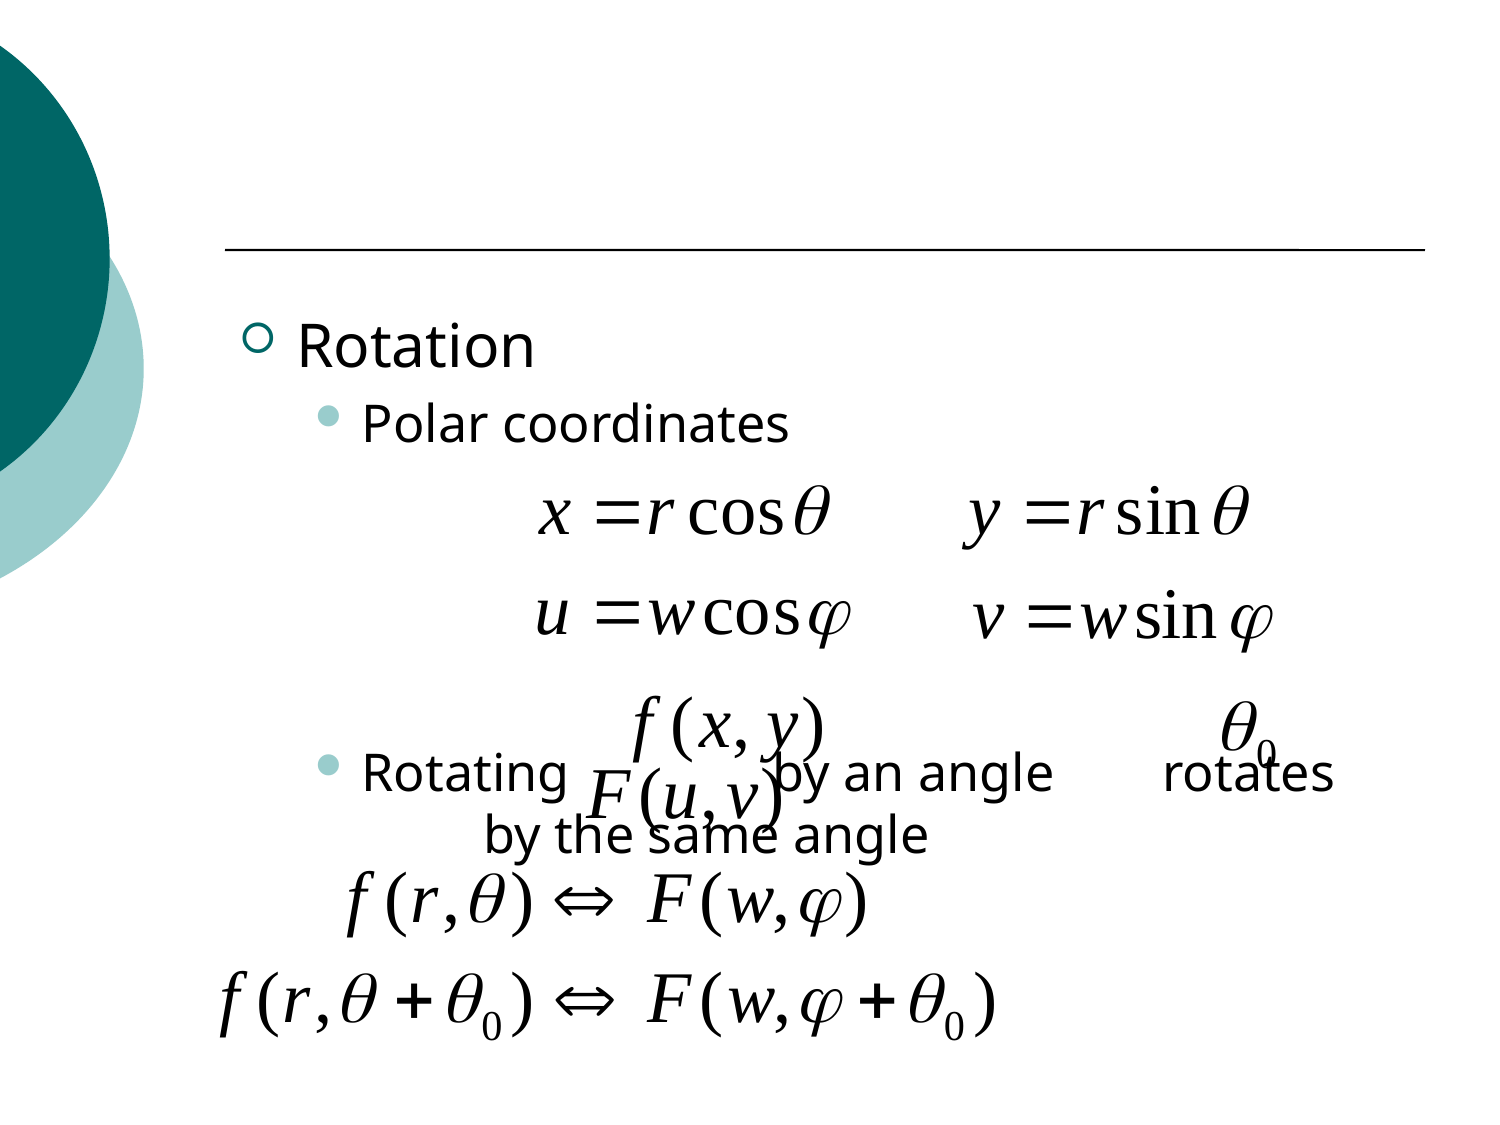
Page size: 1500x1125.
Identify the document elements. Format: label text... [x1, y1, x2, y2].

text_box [525, 467, 846, 553]
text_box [950, 467, 1266, 565]
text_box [572, 751, 797, 849]
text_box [322, 855, 879, 949]
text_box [608, 680, 838, 778]
list Rotation Polar coordinates Rotating by an angle rotates by the same angle [224, 299, 1425, 975]
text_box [962, 571, 1289, 669]
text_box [1210, 677, 1290, 787]
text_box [194, 949, 1011, 1059]
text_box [525, 586, 864, 665]
